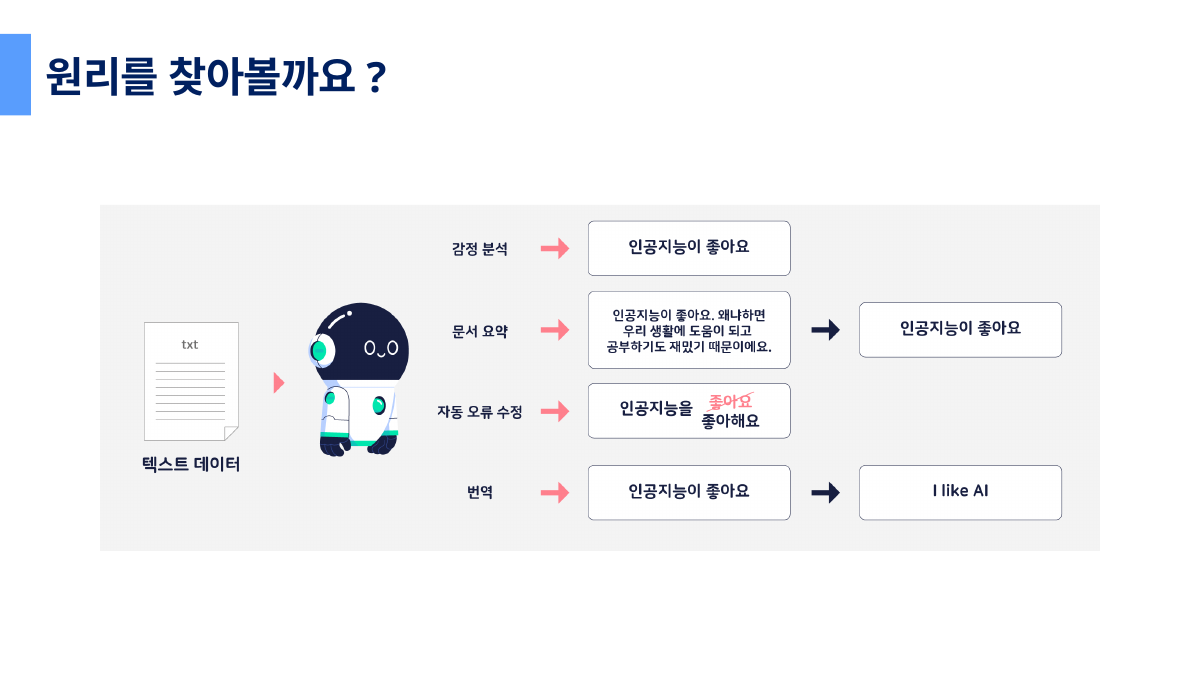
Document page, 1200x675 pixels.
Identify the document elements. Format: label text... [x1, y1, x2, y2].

text_box [0, 33, 32, 116]
picture [100, 204, 1100, 551]
text_box 원리를 찾아볼까요? [32, 43, 712, 109]
